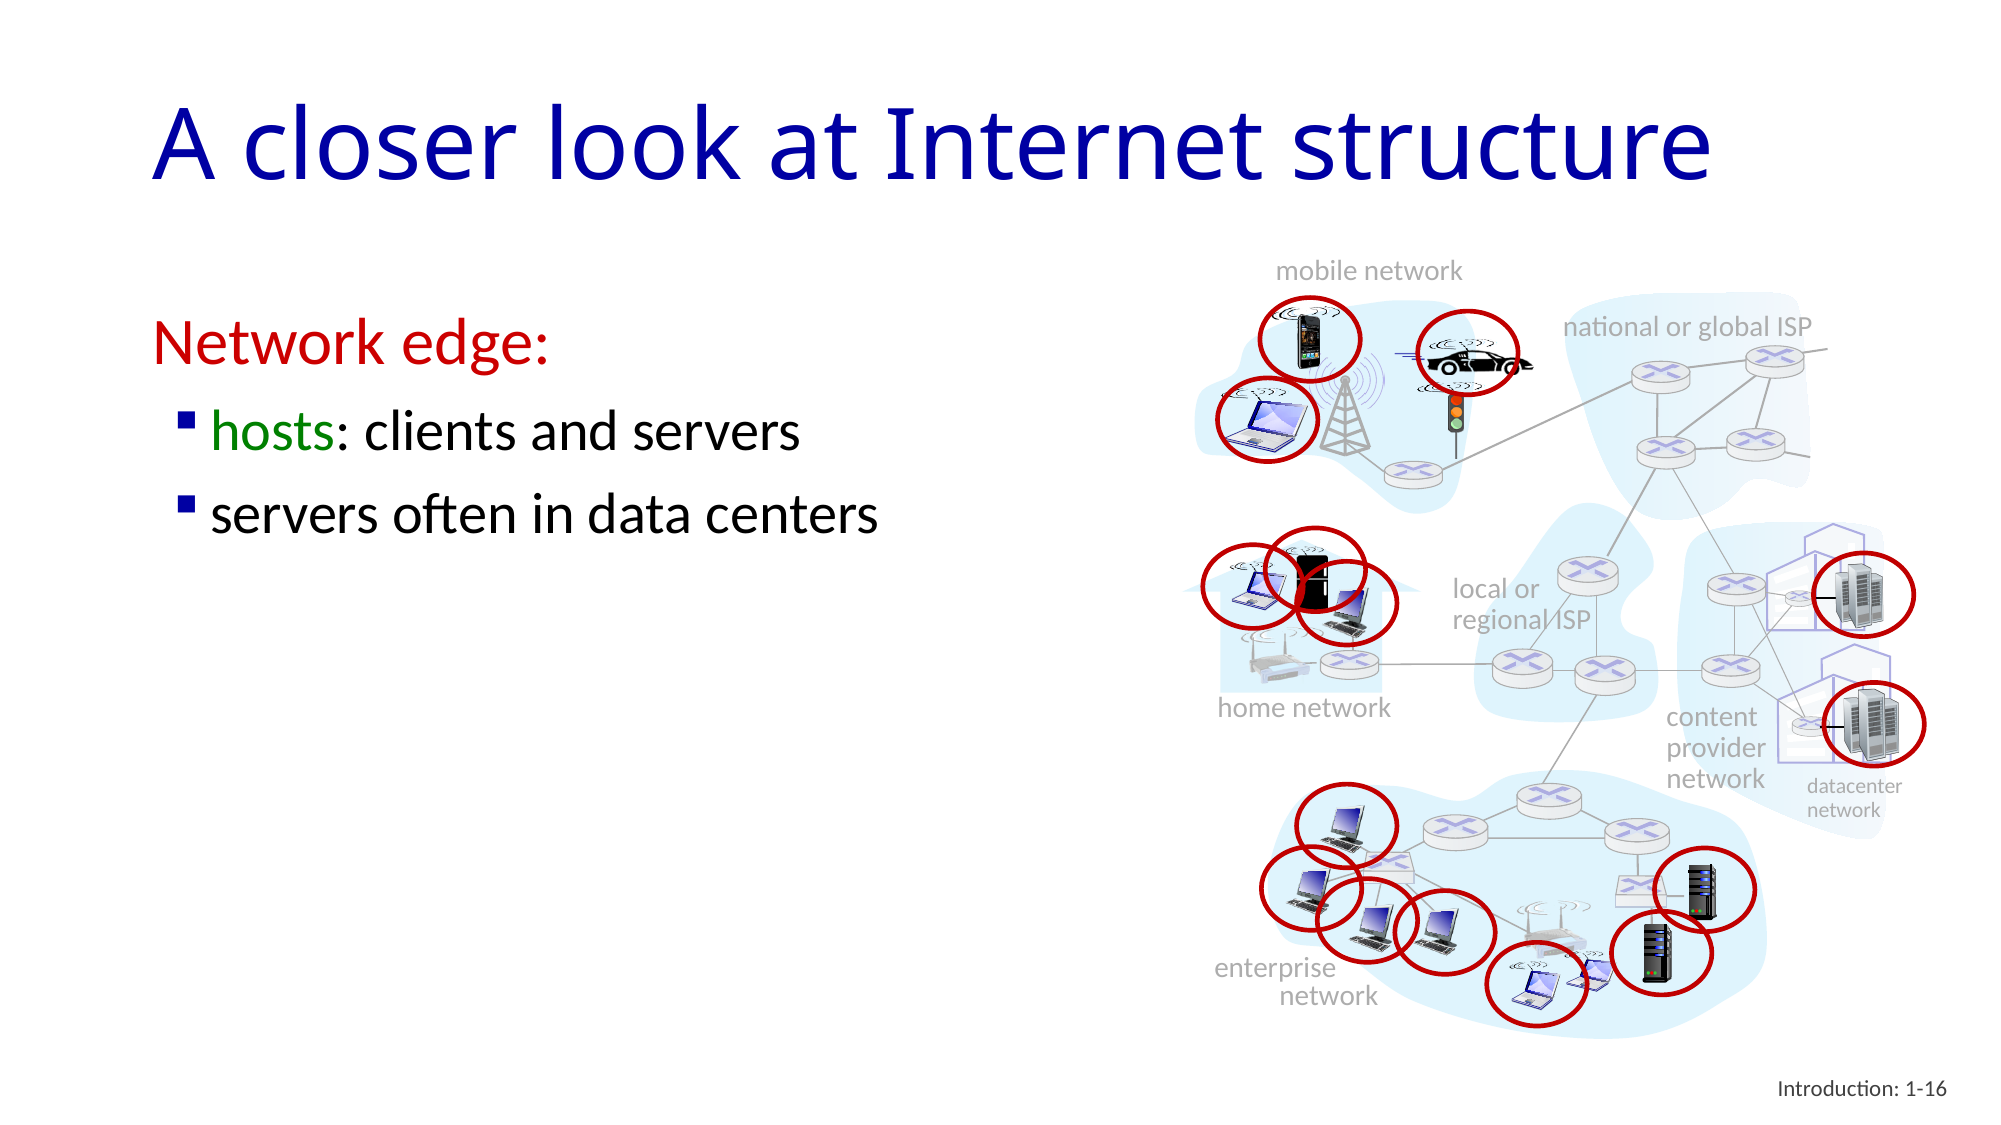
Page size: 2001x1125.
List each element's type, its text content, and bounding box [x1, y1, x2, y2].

list Network edge: hosts: clients and servers servers often in data centers [137, 299, 1072, 1057]
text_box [1202, 297, 1925, 1026]
text_box [1101, 243, 1982, 1058]
title A closer look at Internet structure [137, 74, 1863, 221]
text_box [1181, 244, 1925, 1042]
slide_number Introduction: 1-16 [1512, 1056, 1963, 1117]
